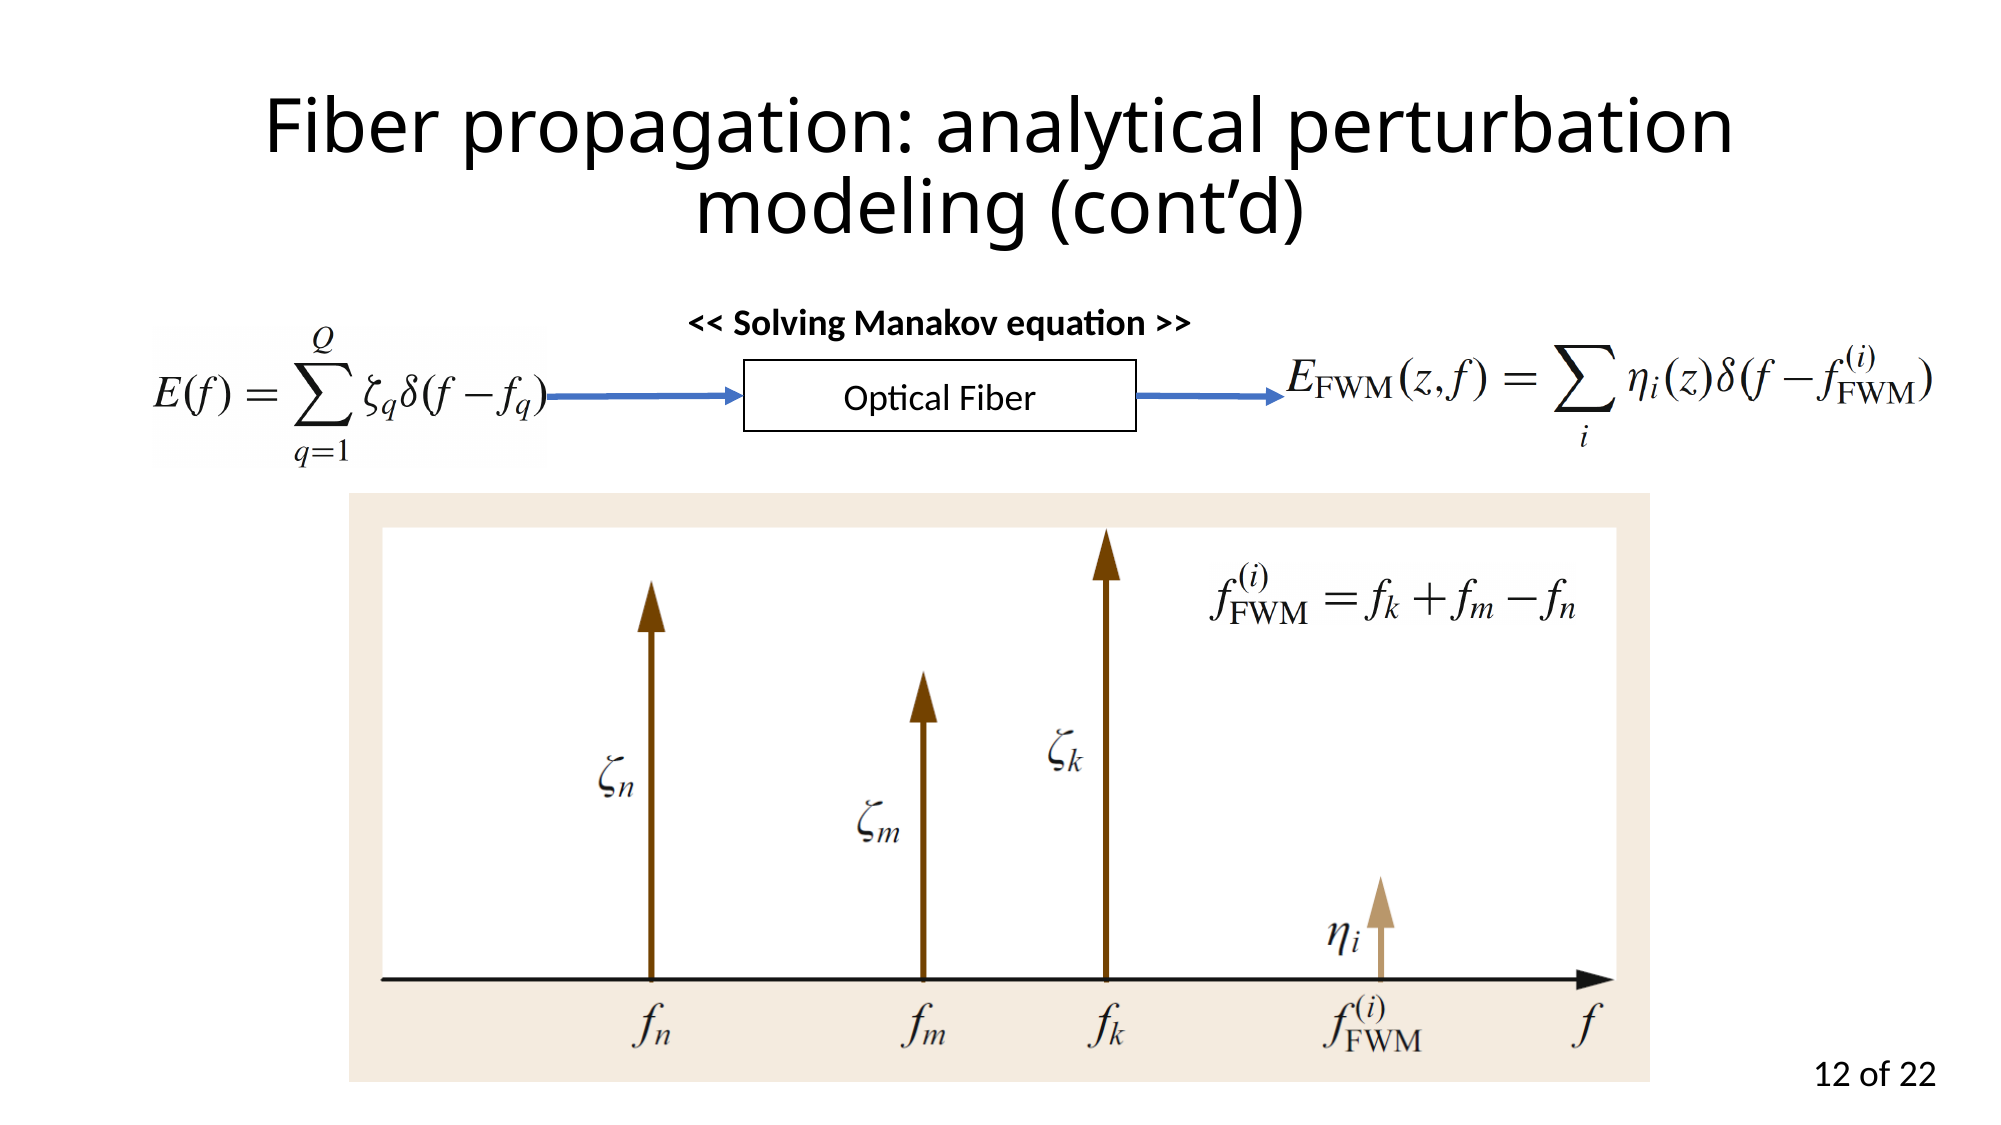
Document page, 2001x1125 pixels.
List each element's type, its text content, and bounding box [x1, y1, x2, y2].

text_box Optical Fiber [743, 359, 1137, 432]
picture [349, 493, 1651, 1082]
picture [152, 326, 547, 468]
text_box << Solving Manakov equation >> [672, 290, 1208, 351]
picture [1284, 345, 1933, 448]
title Fiber propagation: analytical perturbation modeling (cont’d) [137, 59, 1863, 278]
